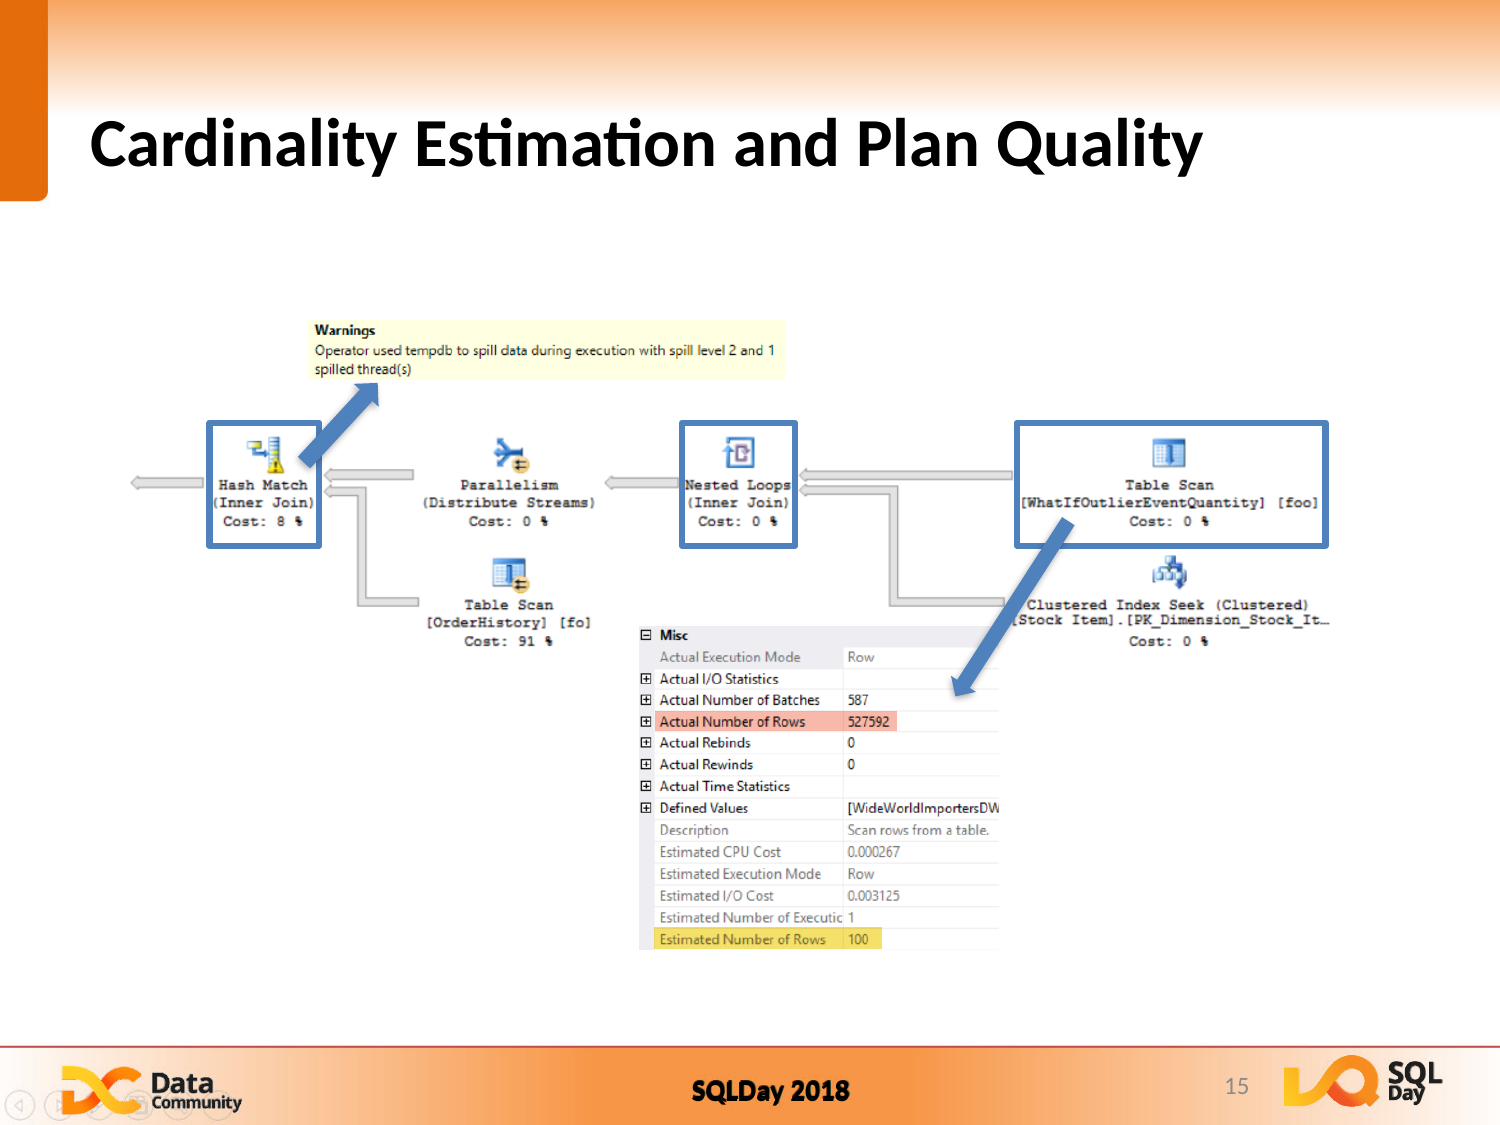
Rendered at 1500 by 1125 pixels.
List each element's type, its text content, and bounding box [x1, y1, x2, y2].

slide_number 15 [927, 1054, 1265, 1115]
picture [0, 0, 1500, 1125]
text_box [339, 388, 380, 411]
title Cardinality Estimation and Plan Quality [75, 45, 1425, 233]
